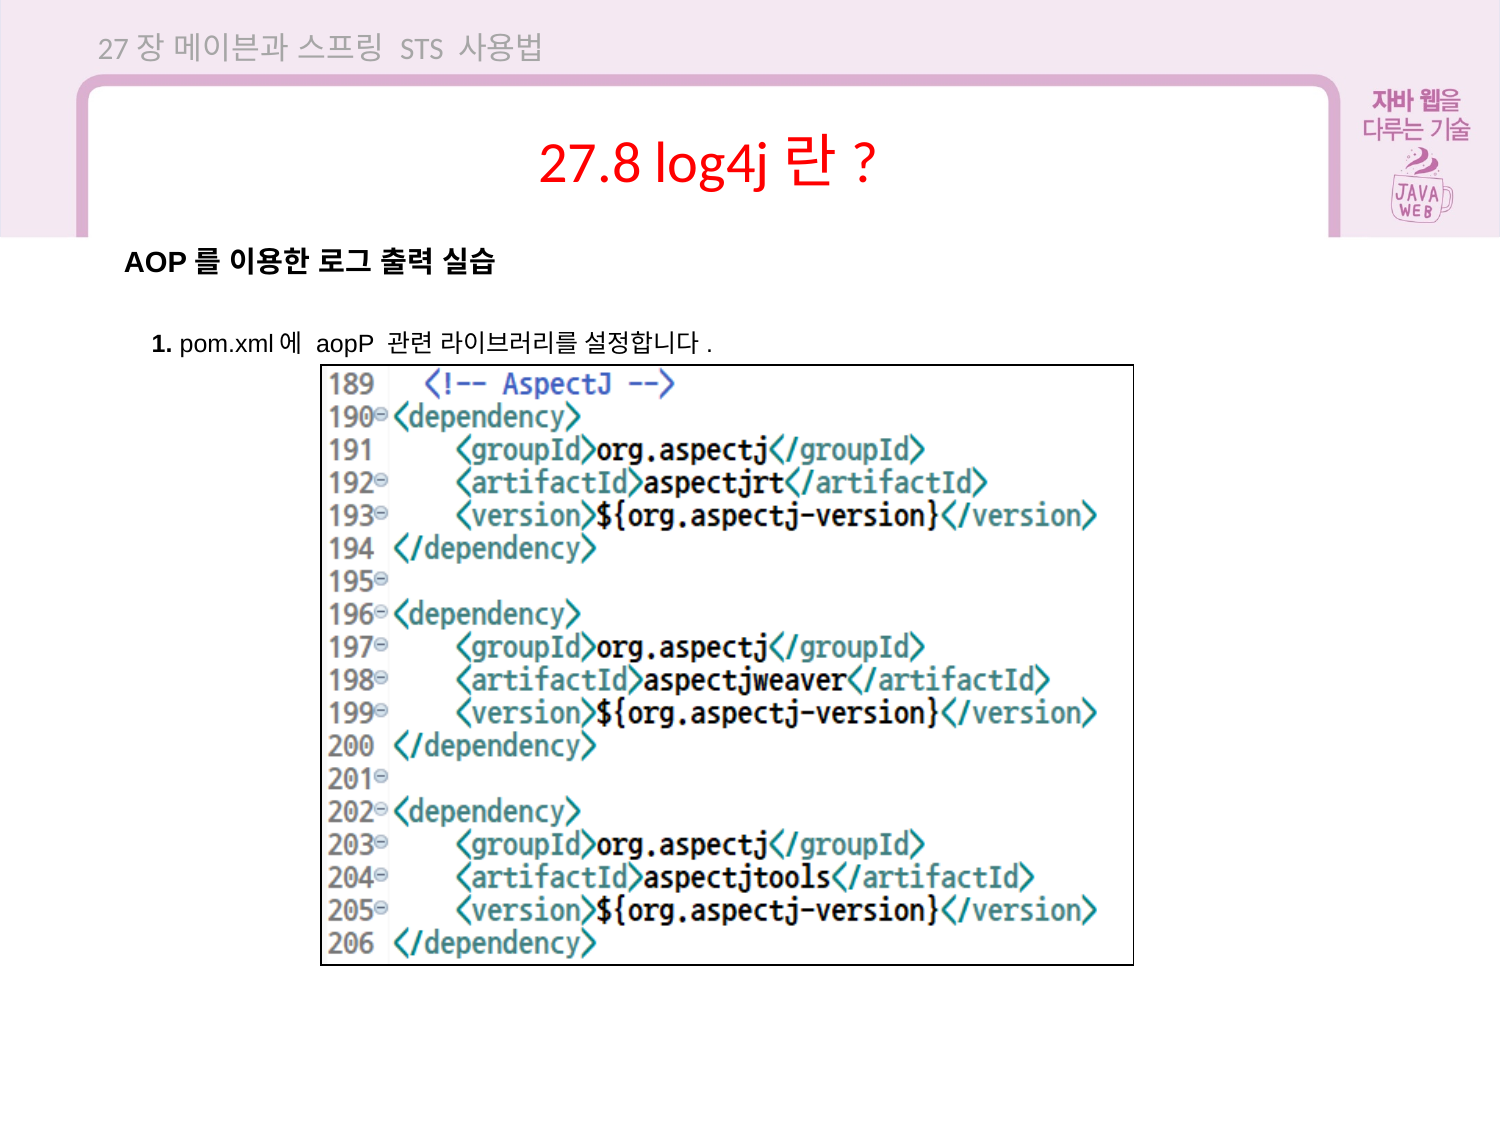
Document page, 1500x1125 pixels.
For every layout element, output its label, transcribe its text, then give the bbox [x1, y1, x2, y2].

picture [0, 0, 1500, 1125]
text_box 27장 메이븐과 스프링 STS 사용법 [82, 0, 1133, 74]
text_box 1. pom.xml에 aopP 관련 라이브러리를 설정합니다. [136, 320, 1411, 366]
text_box 27.8 log4j란? [96, 117, 1321, 202]
text_box AOP를 이용한 로그 출력 실습 [109, 236, 1133, 287]
